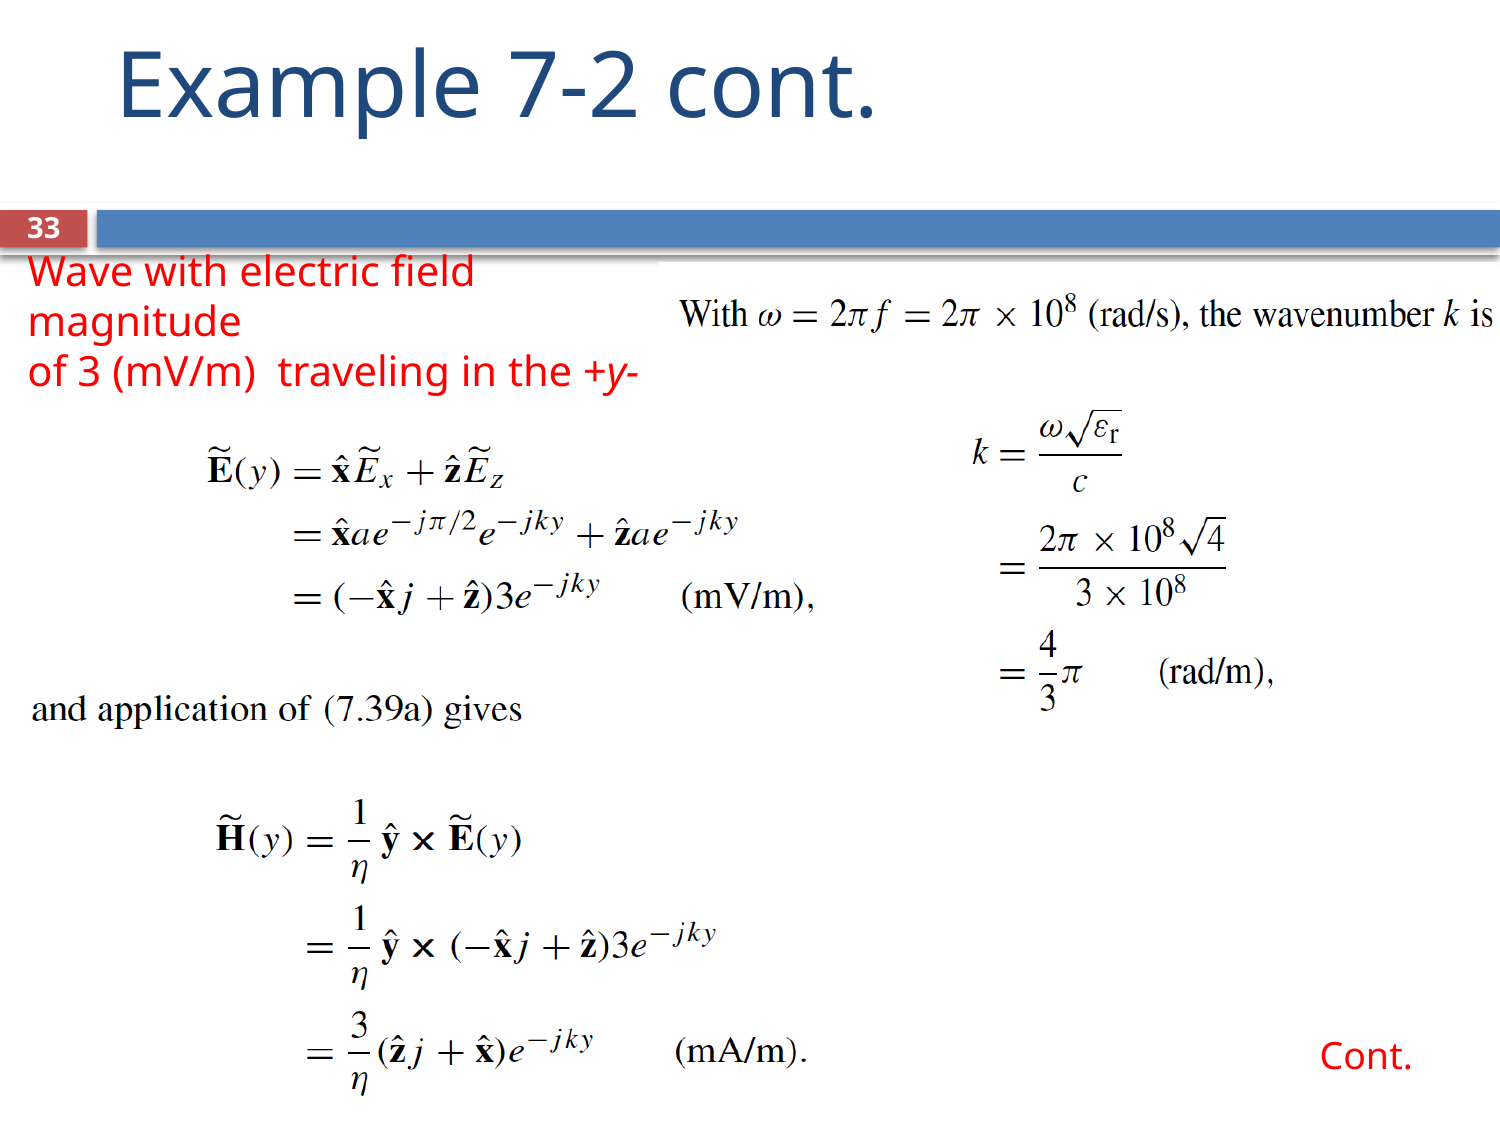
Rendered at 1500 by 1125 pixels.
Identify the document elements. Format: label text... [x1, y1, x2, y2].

slide_number 33 [0, 208, 88, 249]
text_box Cont. [1304, 1024, 1428, 1085]
picture [12, 399, 813, 1101]
text_box Wave with electric field magnitude of 3 (mV/m) traveling in the +y-direction [12, 237, 700, 399]
title Example 7-2 cont. [100, 0, 1438, 163]
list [659, 262, 1499, 726]
